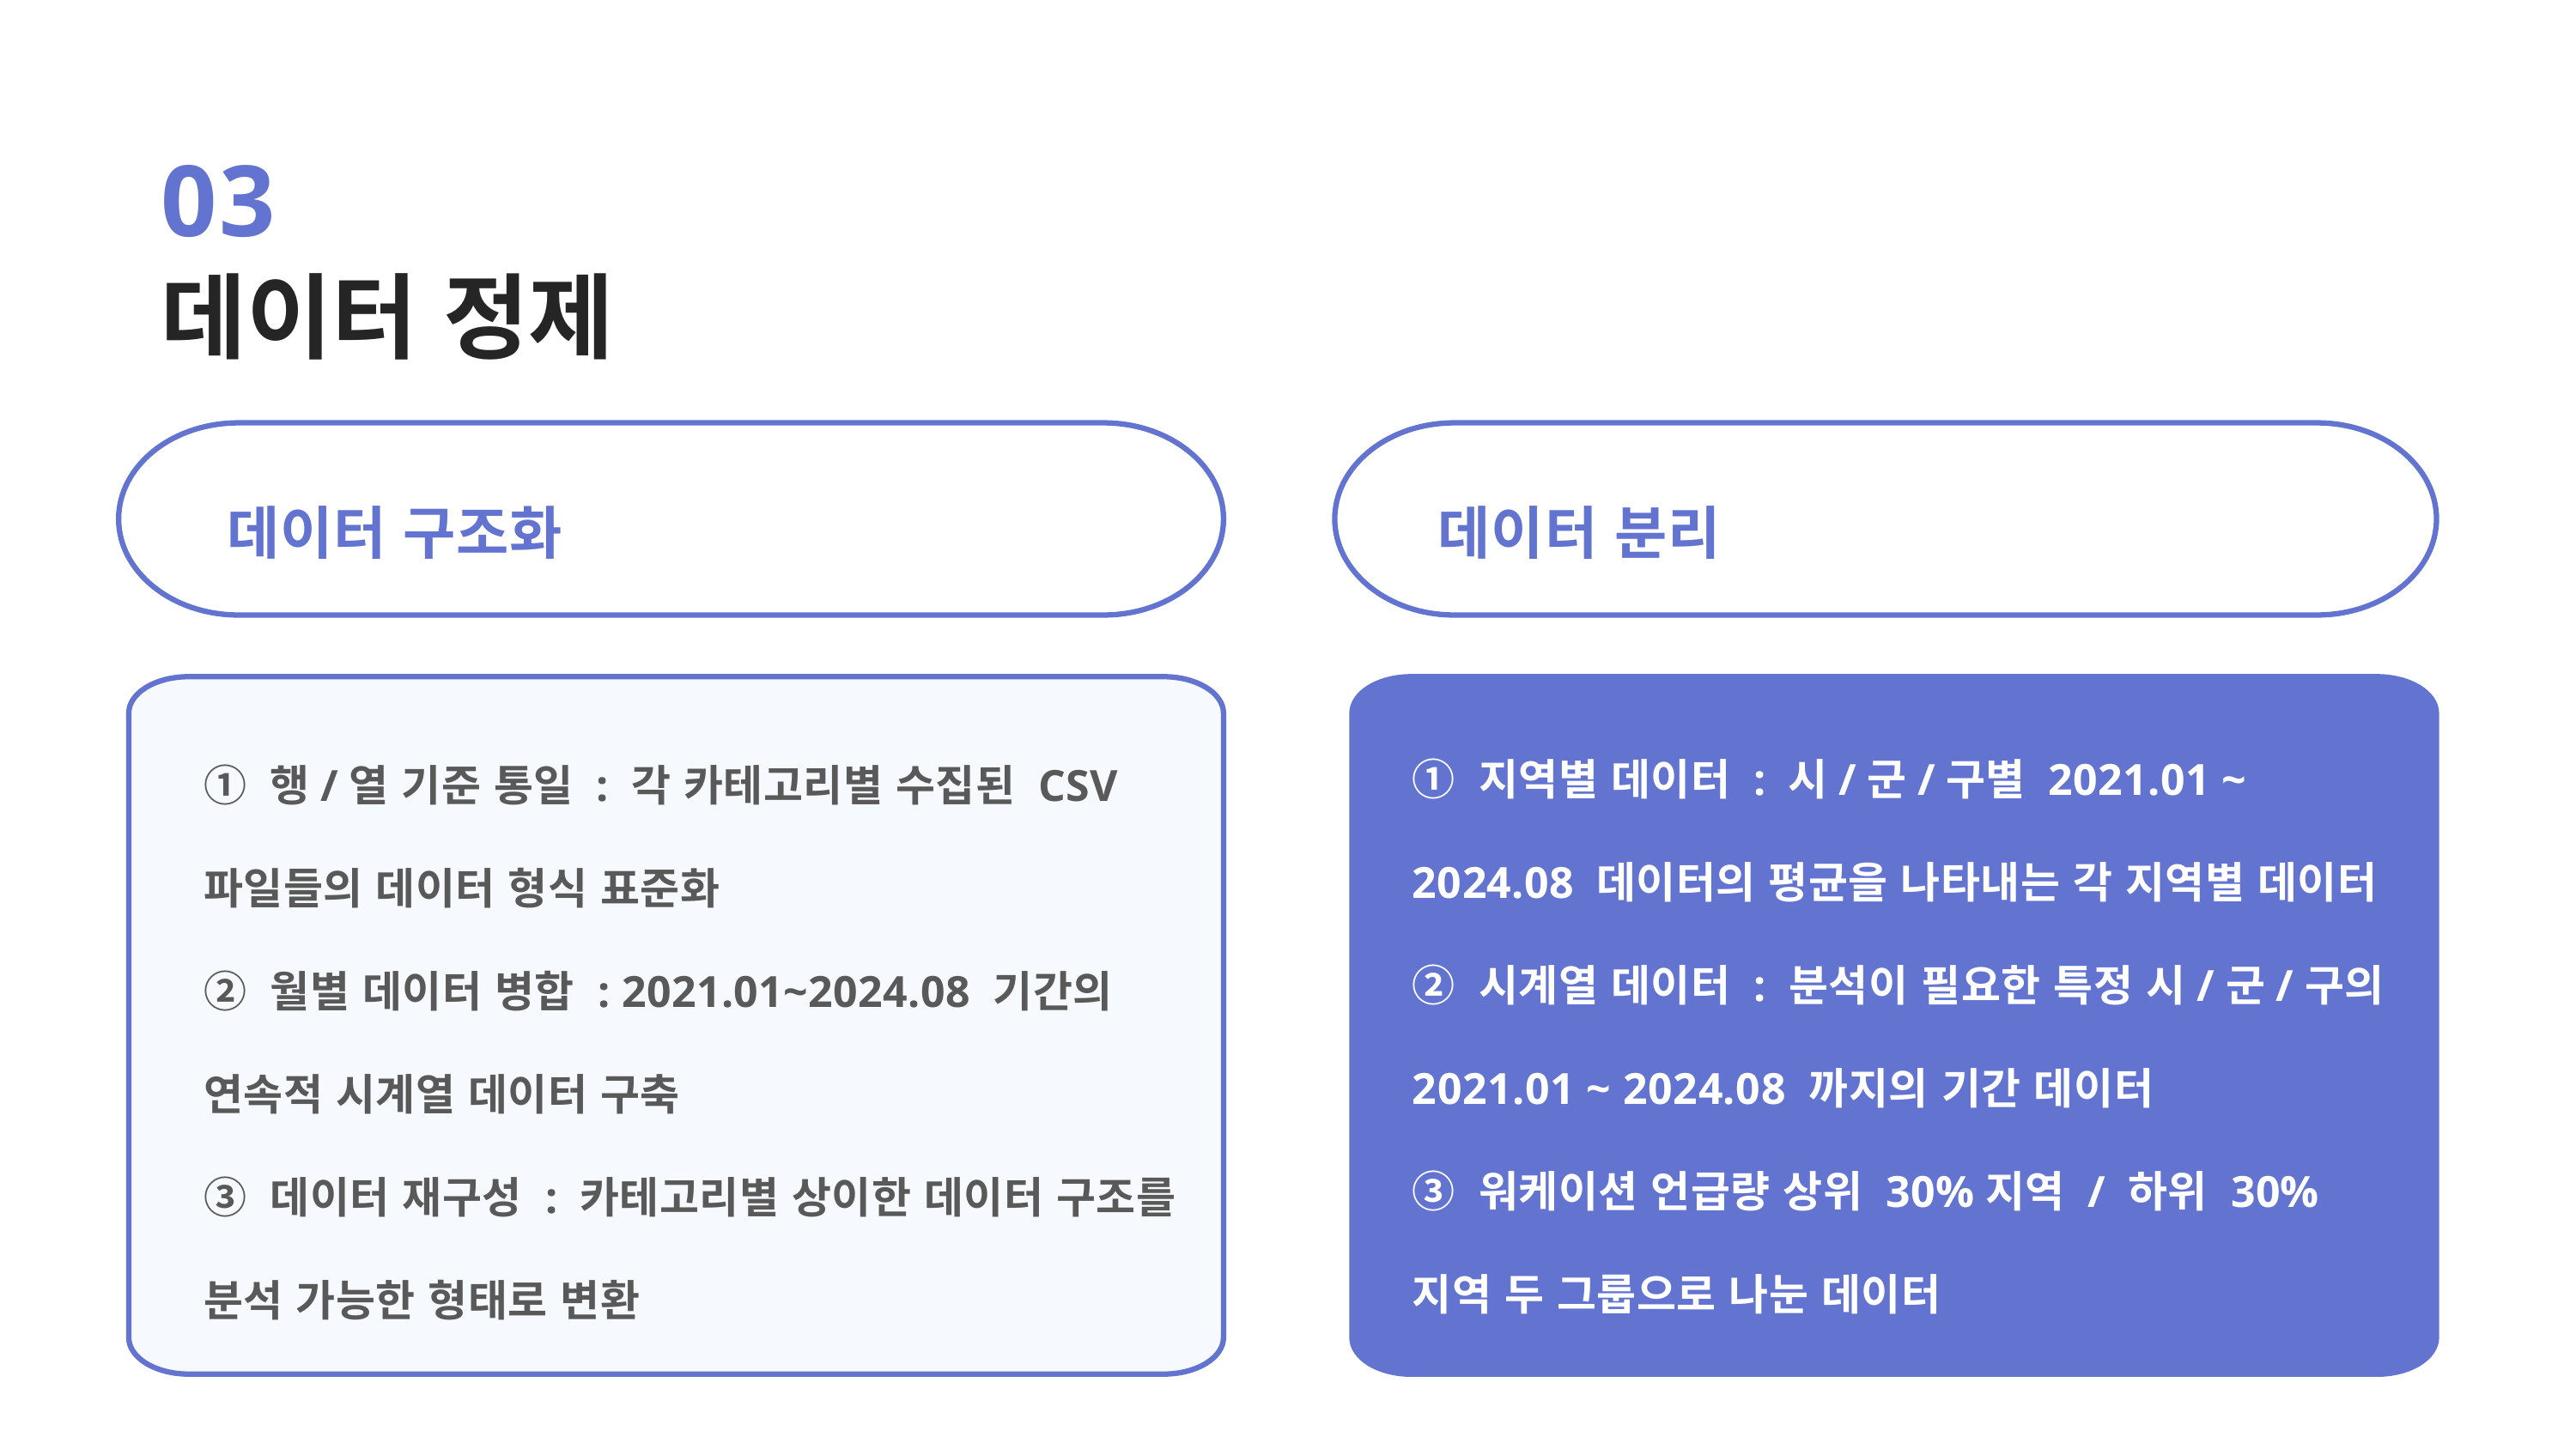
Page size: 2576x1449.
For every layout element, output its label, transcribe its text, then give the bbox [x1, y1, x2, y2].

text_box ① 지역별 데이터 : 시/군/구별 2021.01 ~ 2024.08 데이터의 평균을 나타내는 각 지역별 데이터 ② 시계열 데이터 : 분석이 필요한 특정 시/군/구의 2021.01 ~ 2024.08 까지의 기간 데이터 ③ 워케이션 언급량 상위 30%지역 / 하위 30% 지역 두 그룹으로 나눈 데이터 [1412, 700, 2415, 1319]
text_box [128, 676, 1224, 1374]
text_box 데이터 정제 [161, 184, 1830, 370]
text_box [75, 402, 1224, 636]
text_box 03 [161, 58, 358, 184]
text_box [1352, 676, 2437, 1374]
text_box 데이터 분리 [1437, 450, 2271, 566]
text_box [1334, 422, 2437, 615]
text_box ① 행/열 기준 통일 : 각 카테고리별 수집된 CSV 파일들의 데이터 형식 표준화 ② 월별 데이터 병합 : 2021.01~2024.08 기간의 연속적 시계열 데이터 구축 ③ 데이터 재구성 : 카테고리별 상이한 데이터 구조를 분석 가능한 형태로 변환 [204, 706, 1205, 1325]
